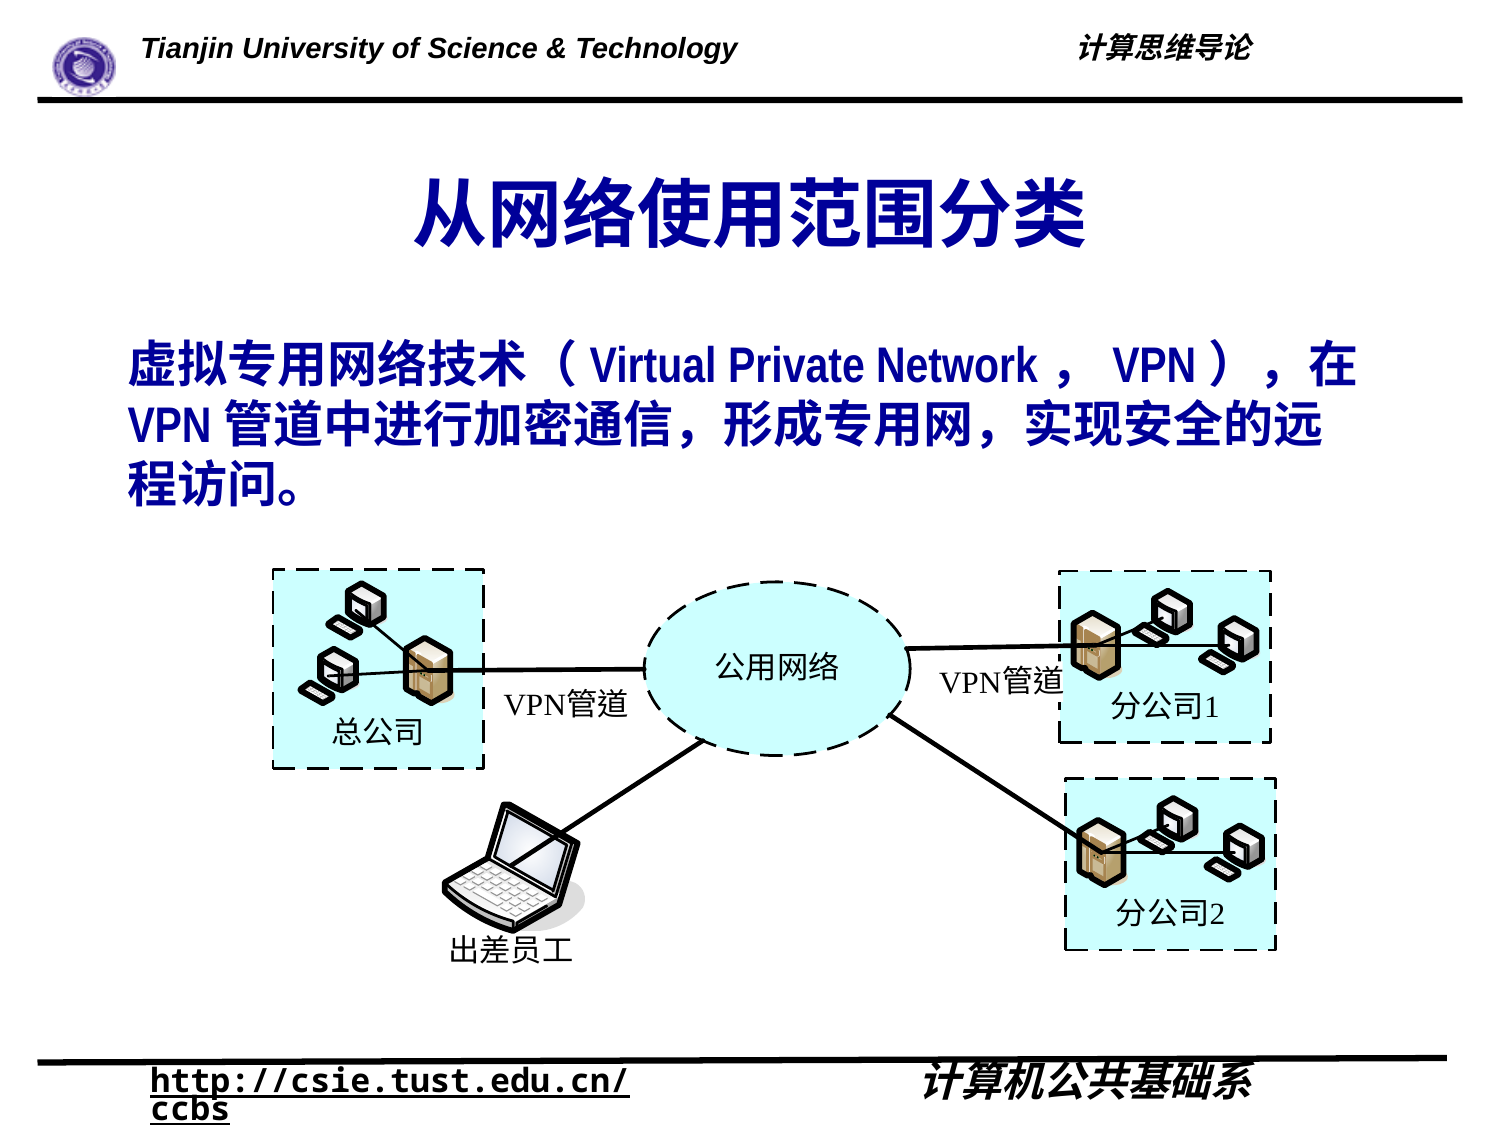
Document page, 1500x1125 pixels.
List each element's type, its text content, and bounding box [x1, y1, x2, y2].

picture [52, 37, 116, 97]
list 虚拟专用网络技术（Virtual Private Network，VPN），在VPN管道中进行加密通信，形成专用网，实现安全的远程访问。 [112, 324, 1388, 1000]
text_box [265, 562, 1284, 976]
title 从网络使用范围分类 [112, 99, 1388, 288]
